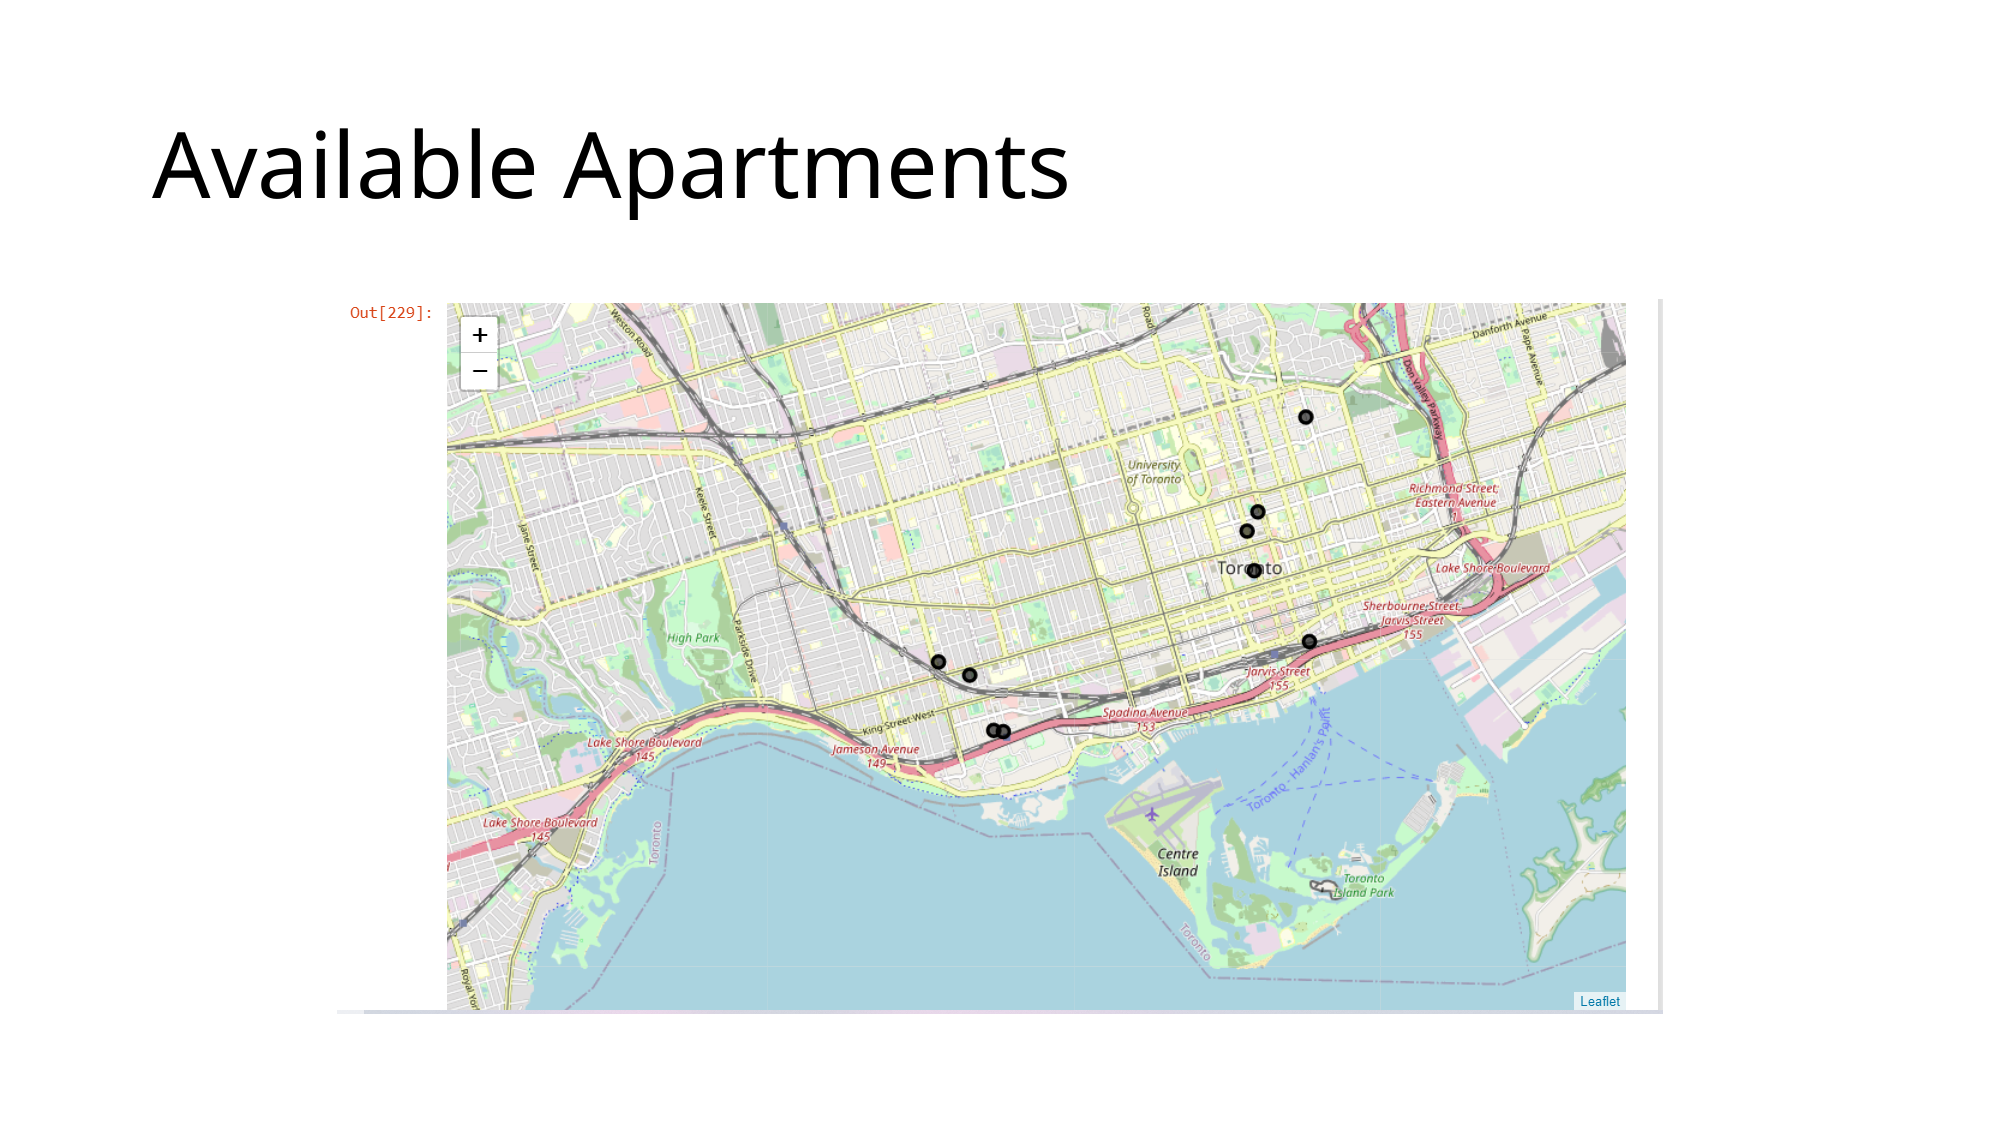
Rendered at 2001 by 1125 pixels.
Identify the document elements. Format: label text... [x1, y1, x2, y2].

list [337, 299, 1663, 1014]
title Available Apartments [137, 59, 1863, 278]
